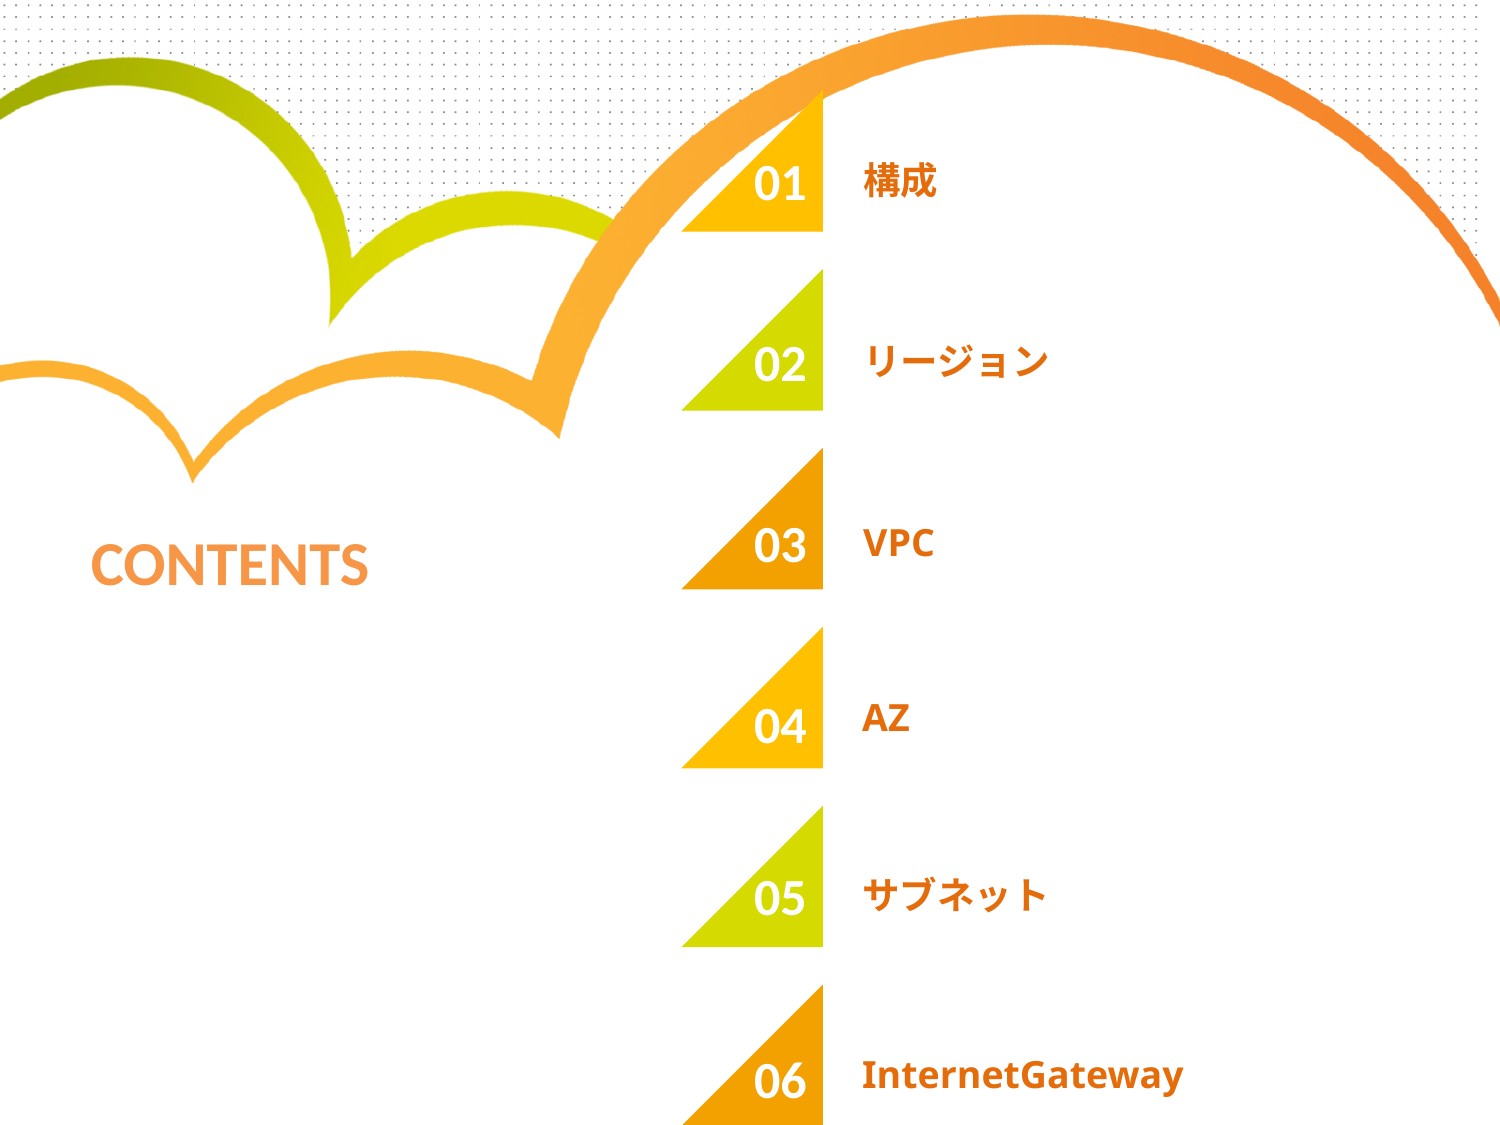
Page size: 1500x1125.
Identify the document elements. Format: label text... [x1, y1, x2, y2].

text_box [680, 984, 824, 1125]
text_box リージョン [848, 330, 1481, 391]
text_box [680, 447, 824, 590]
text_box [680, 626, 824, 769]
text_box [680, 268, 824, 411]
text_box InternetGateway [847, 1043, 1480, 1104]
text_box CONTENTS [41, 515, 420, 605]
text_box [681, 89, 1481, 232]
text_box VPC [848, 511, 1481, 572]
text_box サブネット [847, 865, 1499, 925]
text_box AZ [847, 686, 1422, 747]
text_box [680, 805, 824, 948]
picture [0, 0, 1500, 1125]
